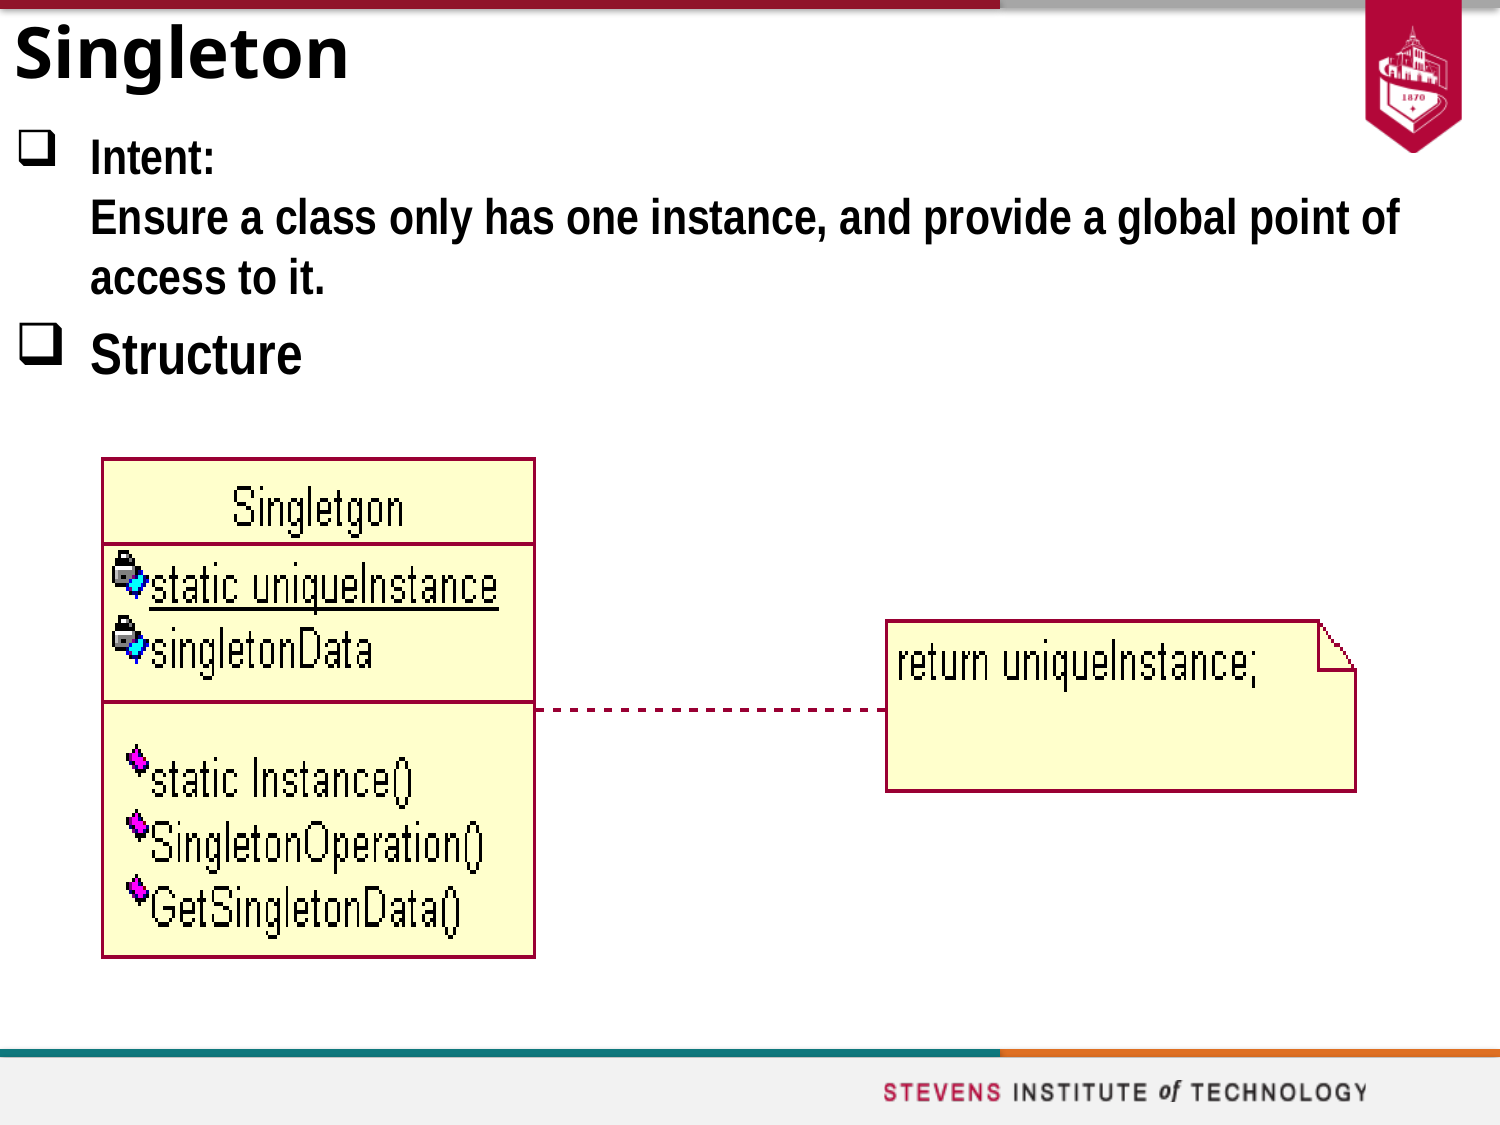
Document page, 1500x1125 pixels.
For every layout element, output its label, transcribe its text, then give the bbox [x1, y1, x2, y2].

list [52, 396, 1400, 1012]
title Singleton [0, 0, 1489, 118]
text_box Intent: Ensure a class only has one instance, and provide a global point of access to it. Structure [0, 117, 1463, 1063]
